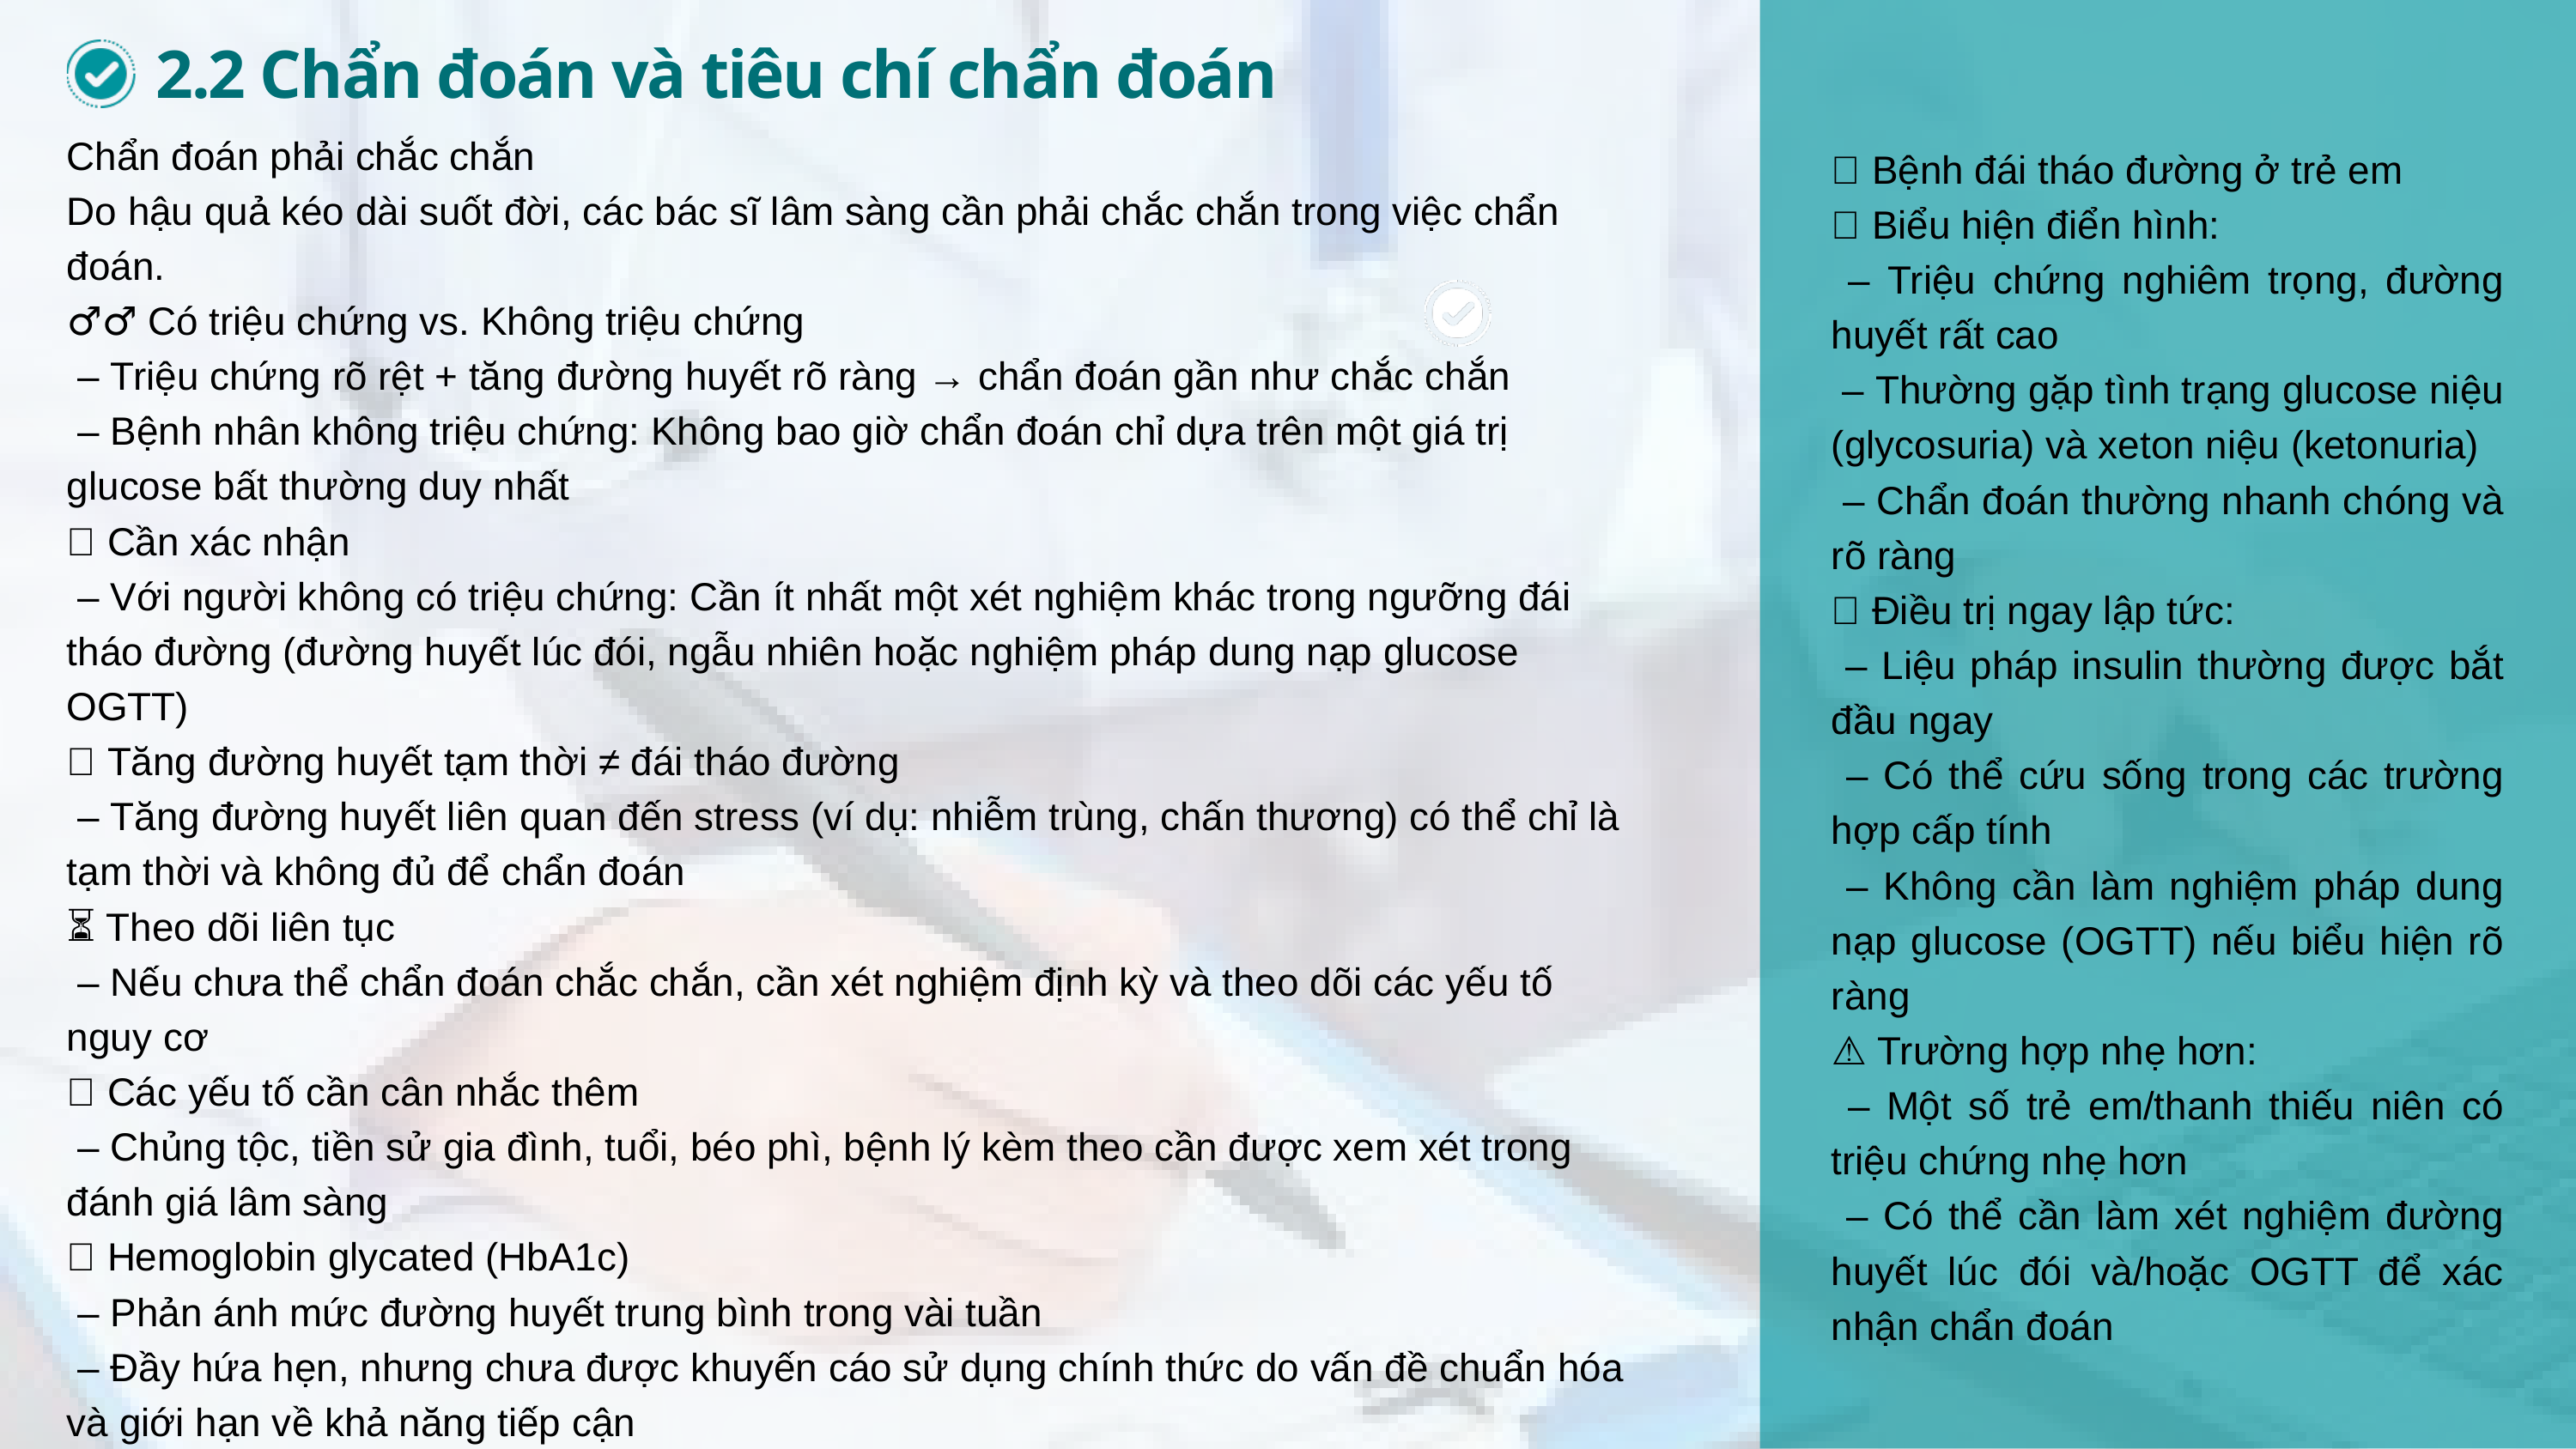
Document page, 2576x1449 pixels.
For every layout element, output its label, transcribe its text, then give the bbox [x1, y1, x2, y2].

text_box [66, 39, 136, 108]
text_box 2.2 Chẩn đoán và tiêu chí chẩn đoán [155, 41, 1288, 112]
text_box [1759, 0, 2576, 1449]
text_box Chẩn đoán phải chắc chắn Do hậu quả kéo dài suốt đời, các bác sĩ lâm sàng cần phải chắc chắn trong việc chẩn đoán. 🧍‍♂️ Có triệu chứng vs. Không triệu chứng – Triệu chứng rõ rệt + tăng đường huyết rõ ràng → chẩn đoán gần như chắc chắn – Bệnh nhân không triệu chứng: Không bao giờ chẩn đoán chỉ dựa trên một giá trị glucose bất thường duy nhất 🔁 Cần xác nhận – Với người không có triệu chứng: Cần ít nhất một xét nghiệm khác trong ngưỡng đái tháo đường (đường huyết lúc đói, ngẫu nhiên hoặc nghiệm pháp dung nạp glucose OGTT) 🚨 Tăng đường huyết tạm thời ≠ đái tháo đường – Tăng đường huyết liên quan đến stress (ví dụ: nhiễm trùng, chấn thương) có thể chỉ là tạm thời và không đủ để chẩn đoán ⏳ Theo dõi liên tục – Nếu chưa thể chẩn đoán chắc chắn, cần xét nghiệm định kỳ và theo dõi các yếu tố nguy cơ 🧬 Các yếu tố cần cân nhắc thêm – Chủng tộc, tiền sử gia đình, tuổi, béo phì, bệnh lý kèm theo cần được xem xét trong đánh giá lâm sàng 💉 Hemoglobin glycated (HbA1c) – Phản ánh mức đường huyết trung bình trong vài tuần – Đầy hứa hẹn, nhưng chưa được khuyến cáo sử dụng chính thức do vấn đề chuẩn hóa và giới hạn về khả năng tiếp cận [66, 123, 1649, 1449]
text_box [0, 0, 1759, 1449]
